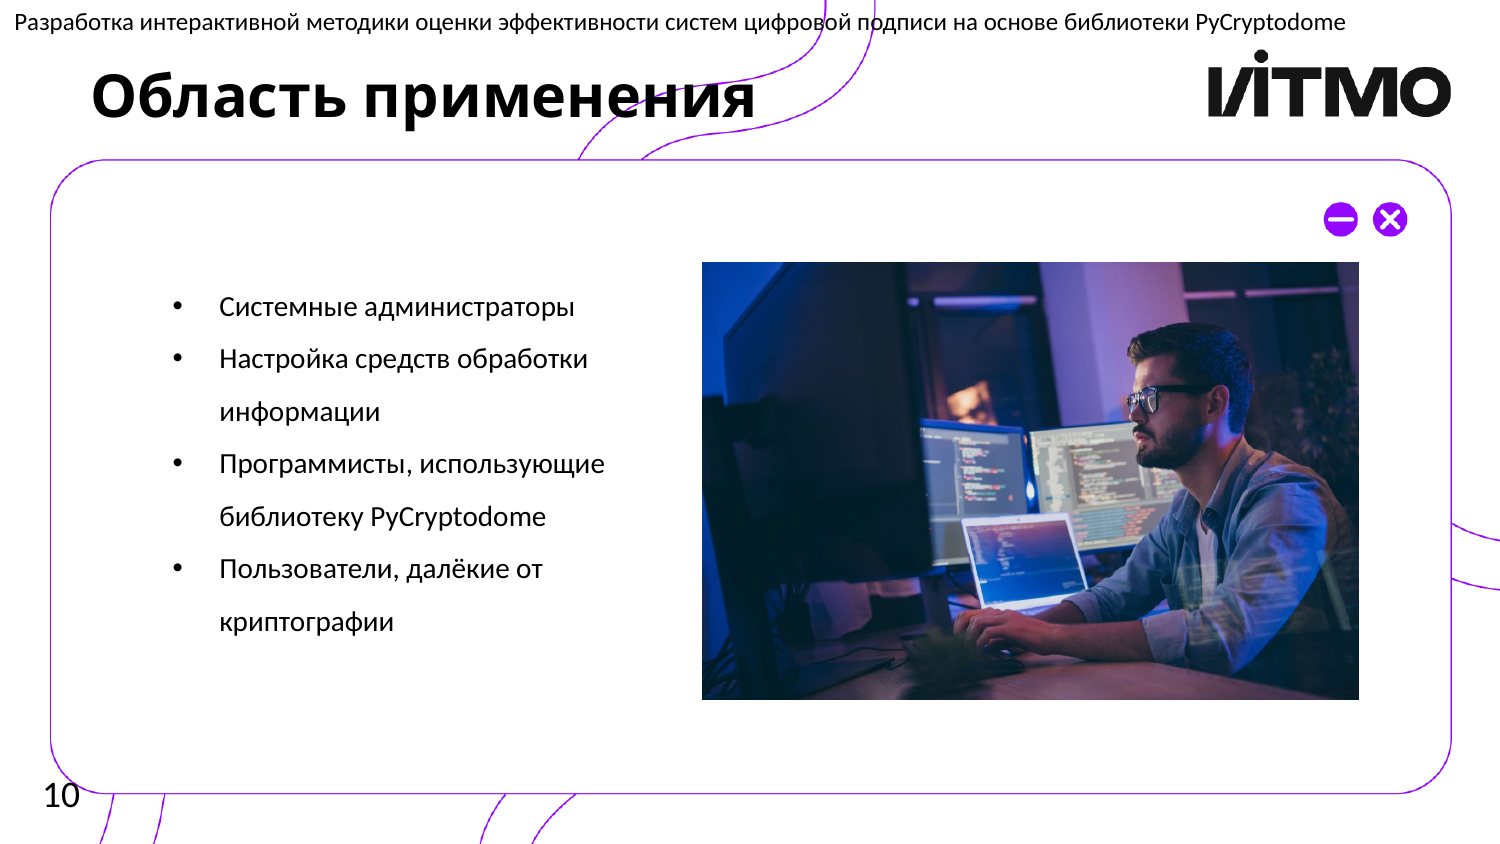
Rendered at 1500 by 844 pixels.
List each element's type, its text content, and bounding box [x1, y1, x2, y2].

picture [0, 43, 1500, 844]
text_box Разработка интерактивной методики оценки эффективности систем цифровой подписи на основе библиотеки PyCryptodome [0, 0, 1500, 43]
text_box 10 [27, 762, 109, 823]
text_box Системные администраторы Настройка средств обработки информации Программисты, использующие библиотеку PyCryptodome Пользователи, далёкие от криптографии [157, 262, 631, 645]
title Область применения [75, 50, 1238, 137]
